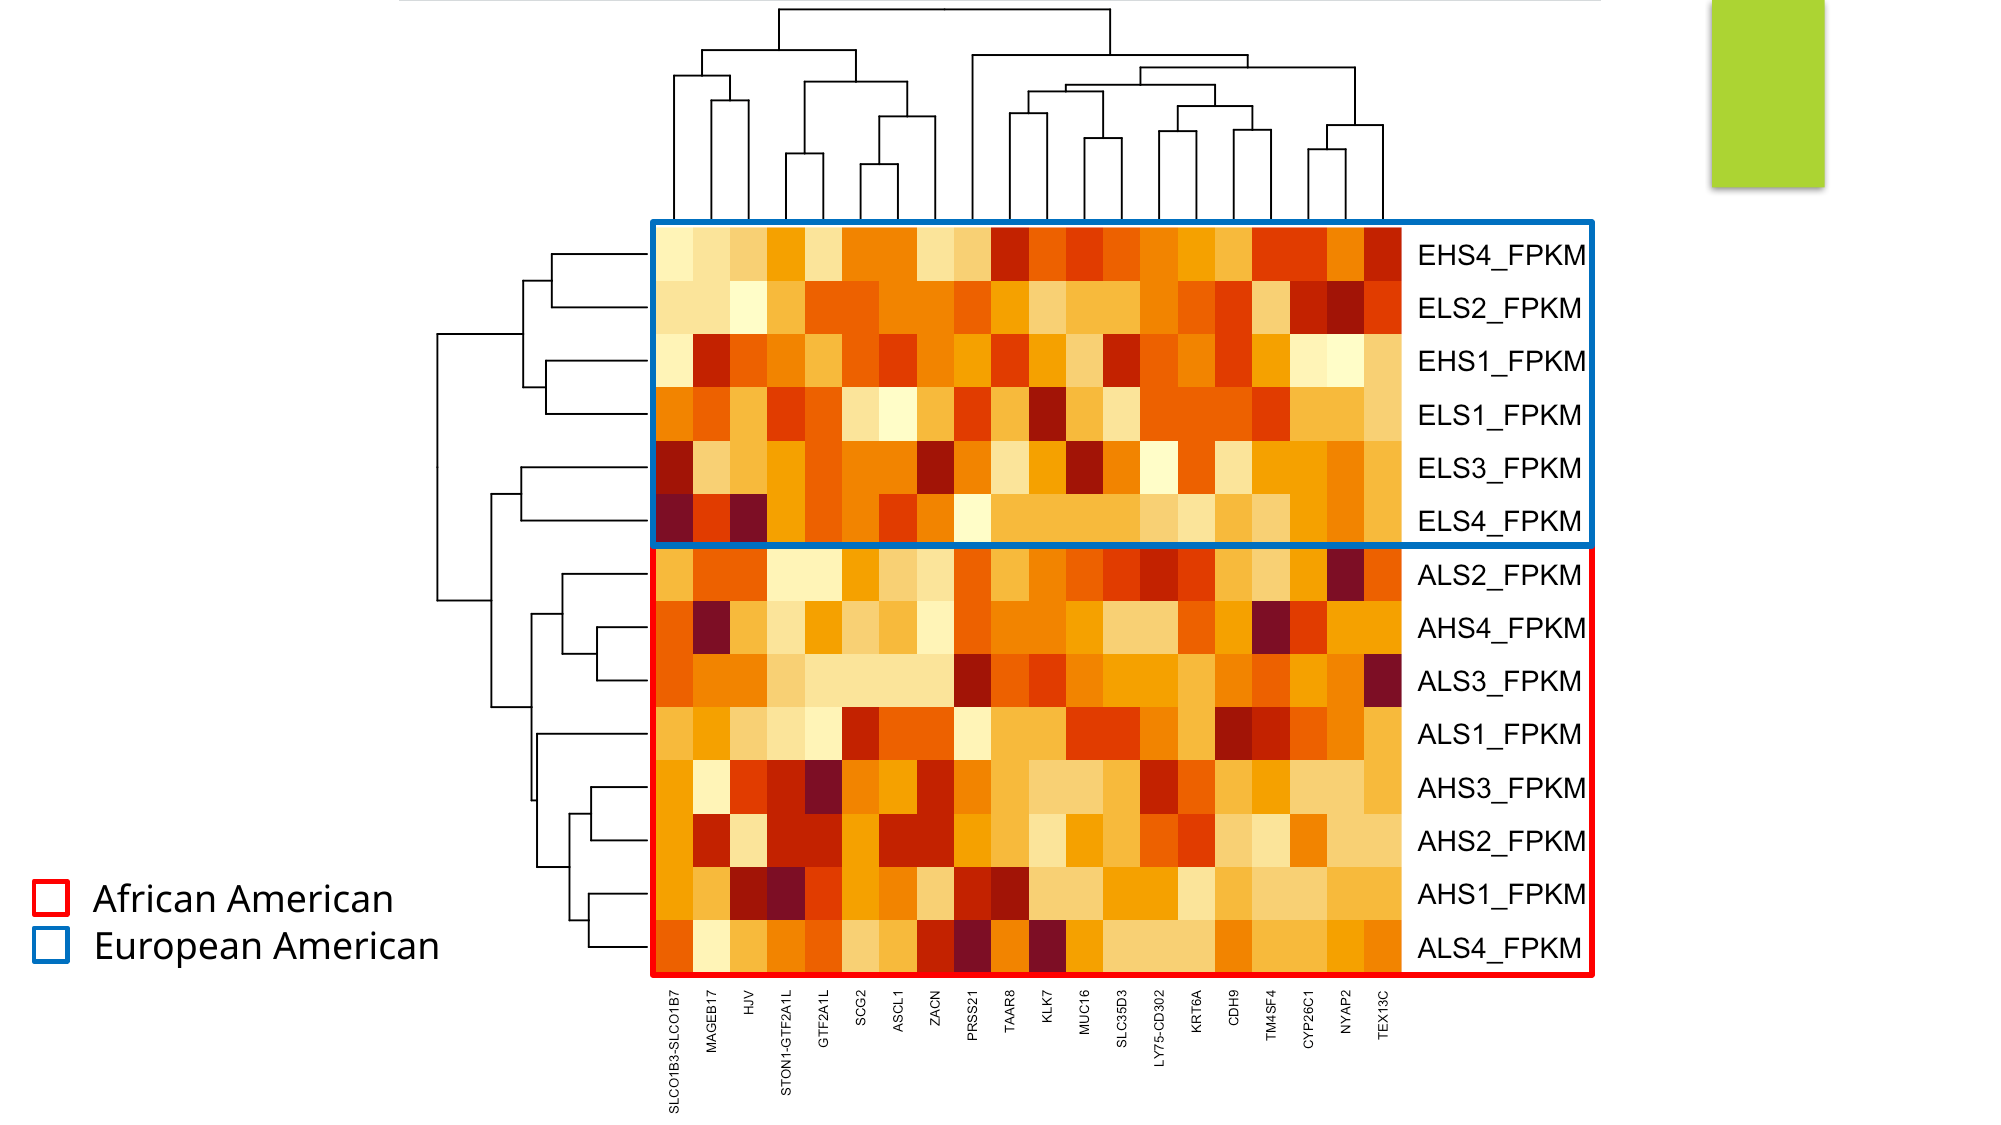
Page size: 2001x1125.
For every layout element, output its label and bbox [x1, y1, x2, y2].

picture [399, 0, 1601, 1125]
text_box [33, 867, 468, 976]
